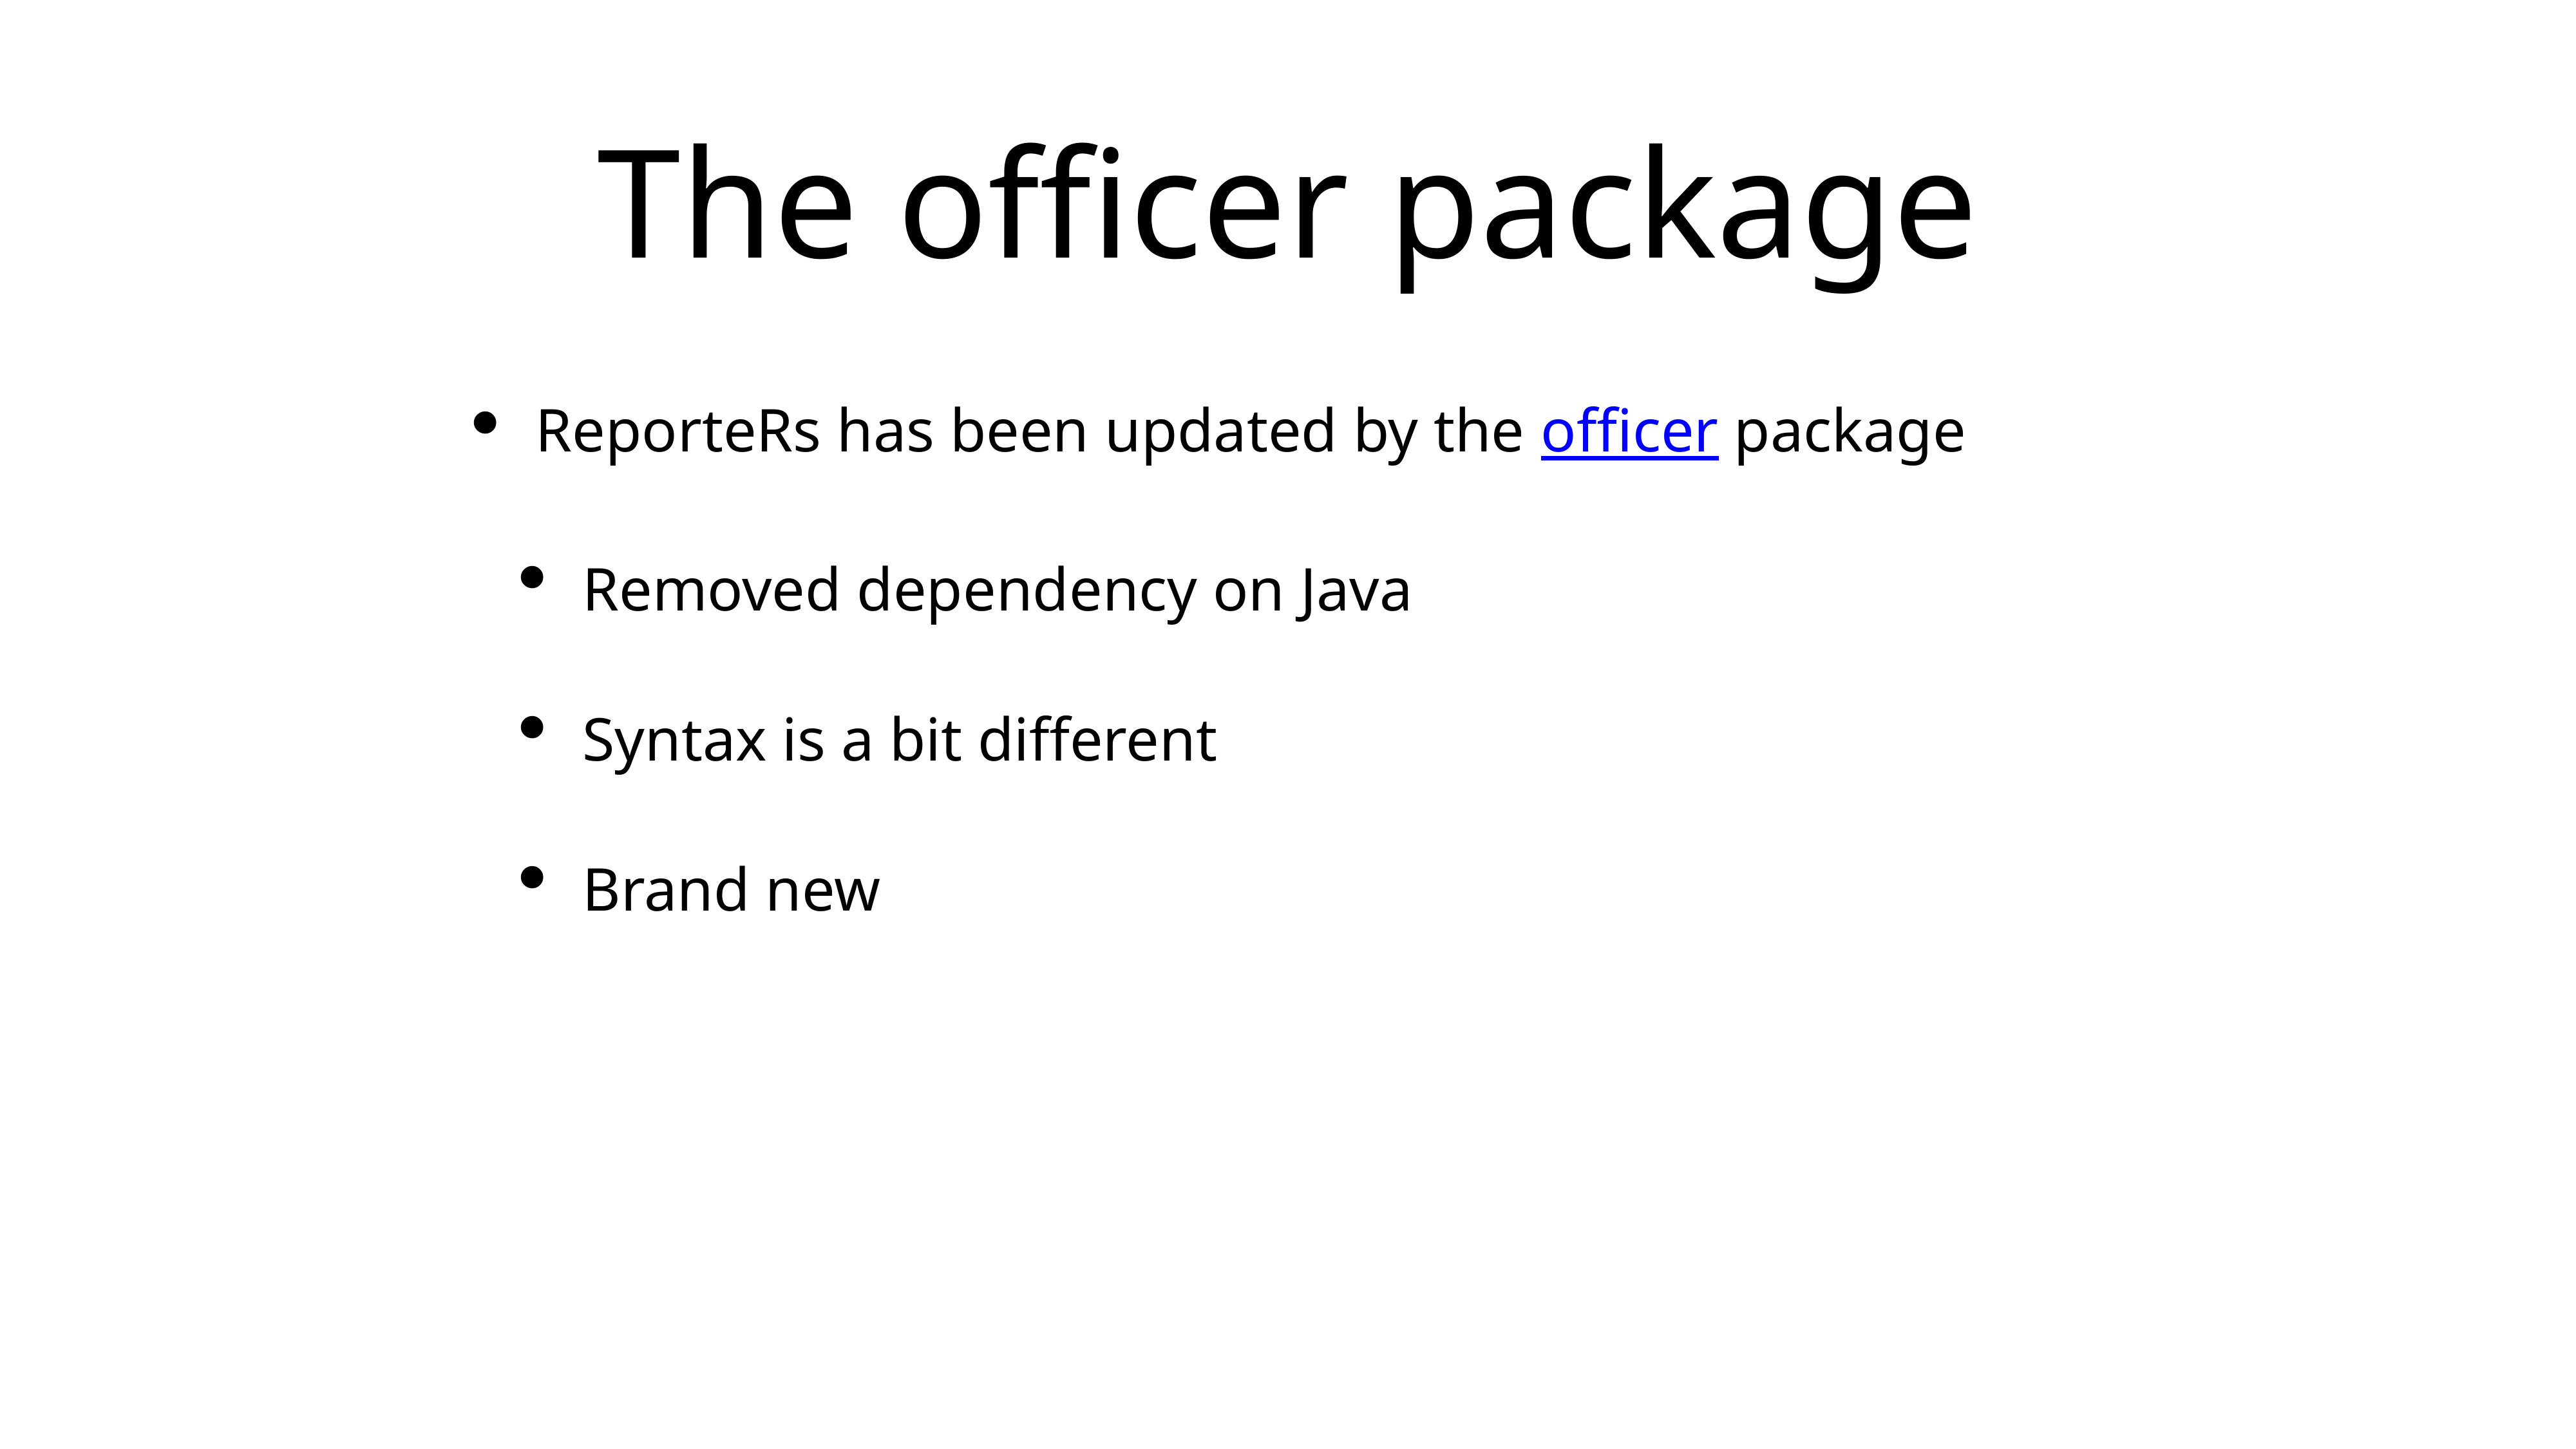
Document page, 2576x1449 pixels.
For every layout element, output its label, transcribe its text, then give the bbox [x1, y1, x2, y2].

title The officer package [463, 37, 2113, 359]
list ReporteRs has been updated by the officer package Removed dependency on Java Syntax is a bit different Brand new [463, 384, 2113, 1320]
